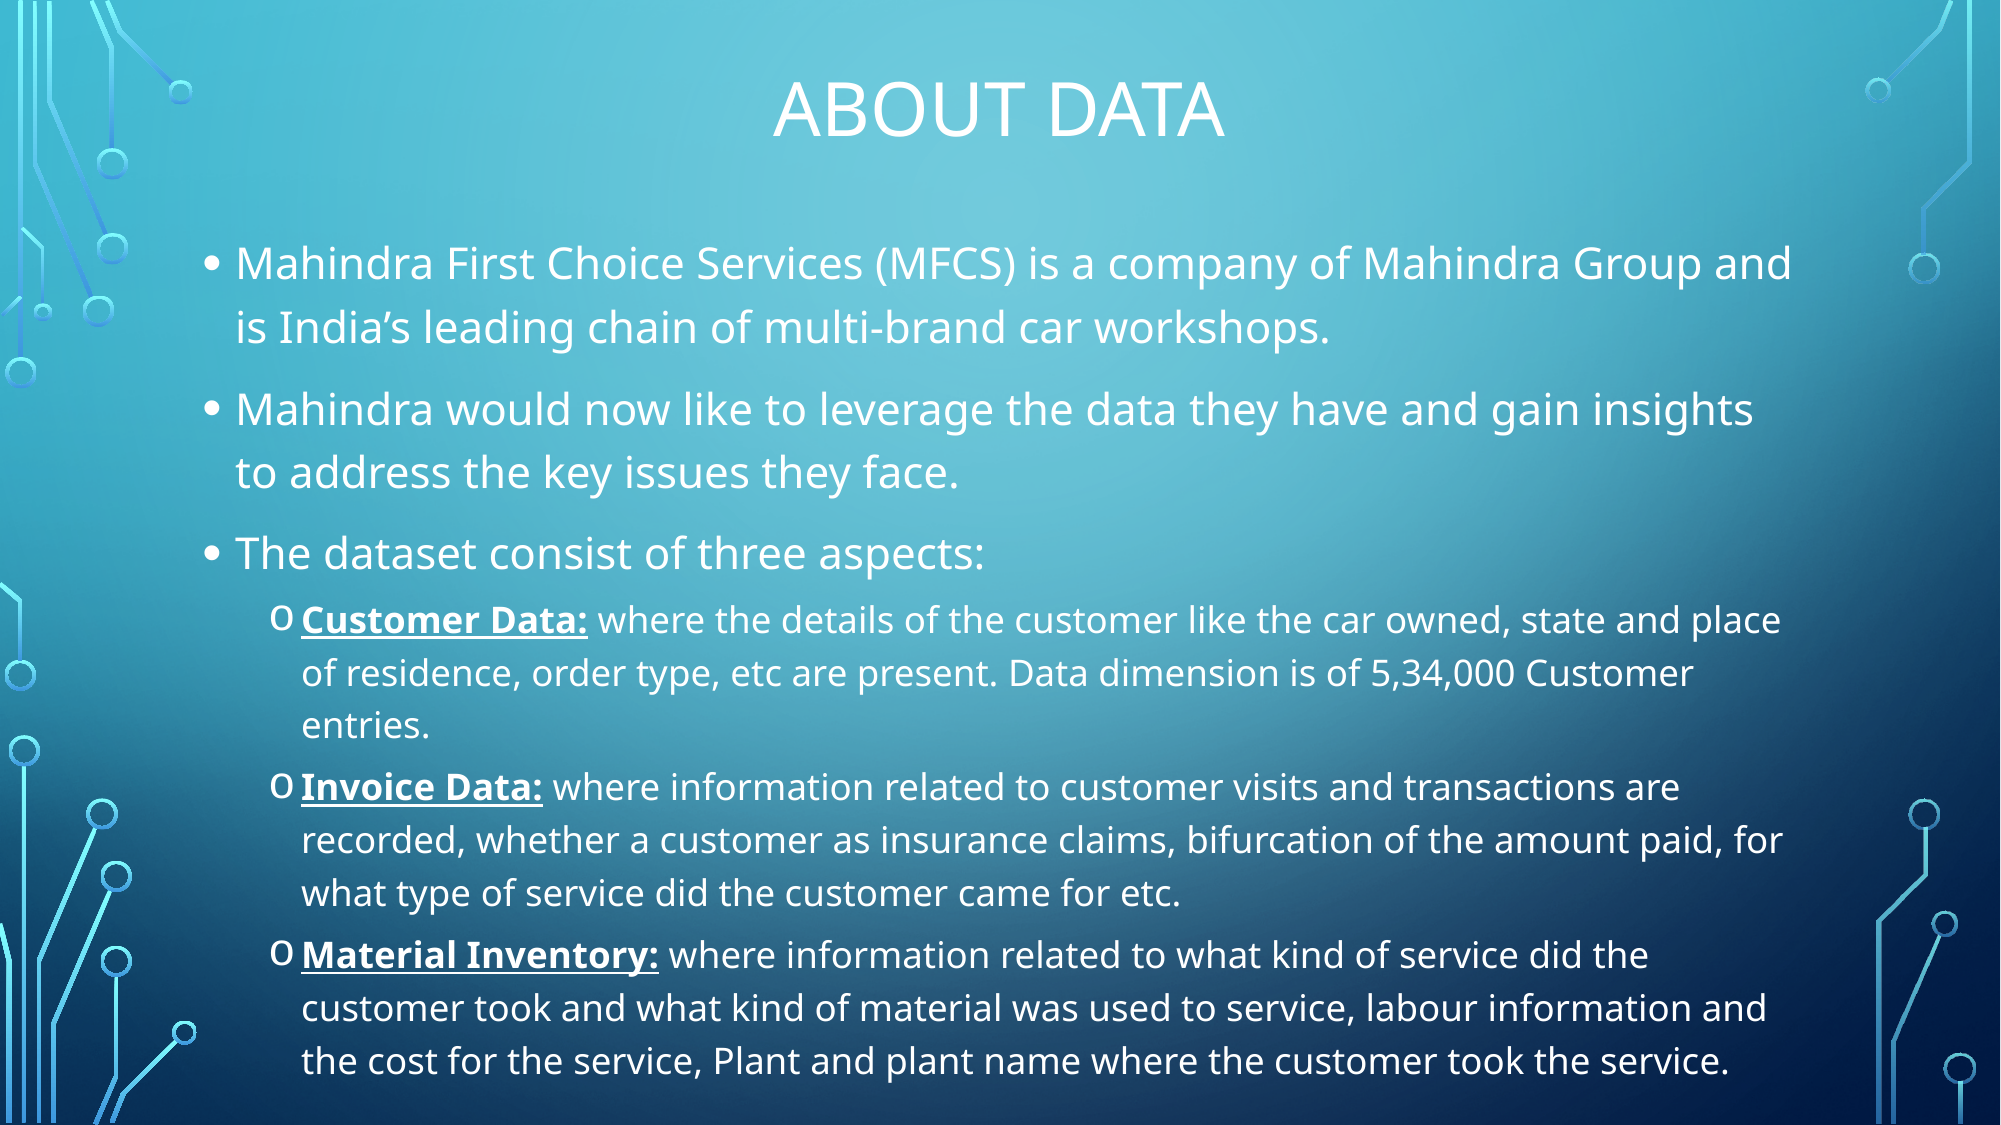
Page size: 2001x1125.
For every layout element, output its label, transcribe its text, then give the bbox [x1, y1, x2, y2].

title About Data [187, 43, 1813, 182]
list Mahindra First Choice Services (MFCS) is a company of Mahindra Group and is India’s leading chain of multi-brand car workshops. Mahindra would now like to leverage the data they have and gain insights to address the key issues they face. The dataset consist of three aspects: Customer Data: where the details of the customer like the car owned, state and place of residence, order type, etc are present. Data dimension is of 5,34,000 Customer entries. Invoice Data: where information related to customer visits and transactions are recorded, whether a customer as insurance claims, bifurcation of the amount paid, for what type of service did the customer came for etc. Material Inventory: where information related to what kind of service did the customer took and what kind of material was used to service, labour information and the cost for the service, Plant and plant name where the customer took the service. [187, 217, 1813, 1093]
